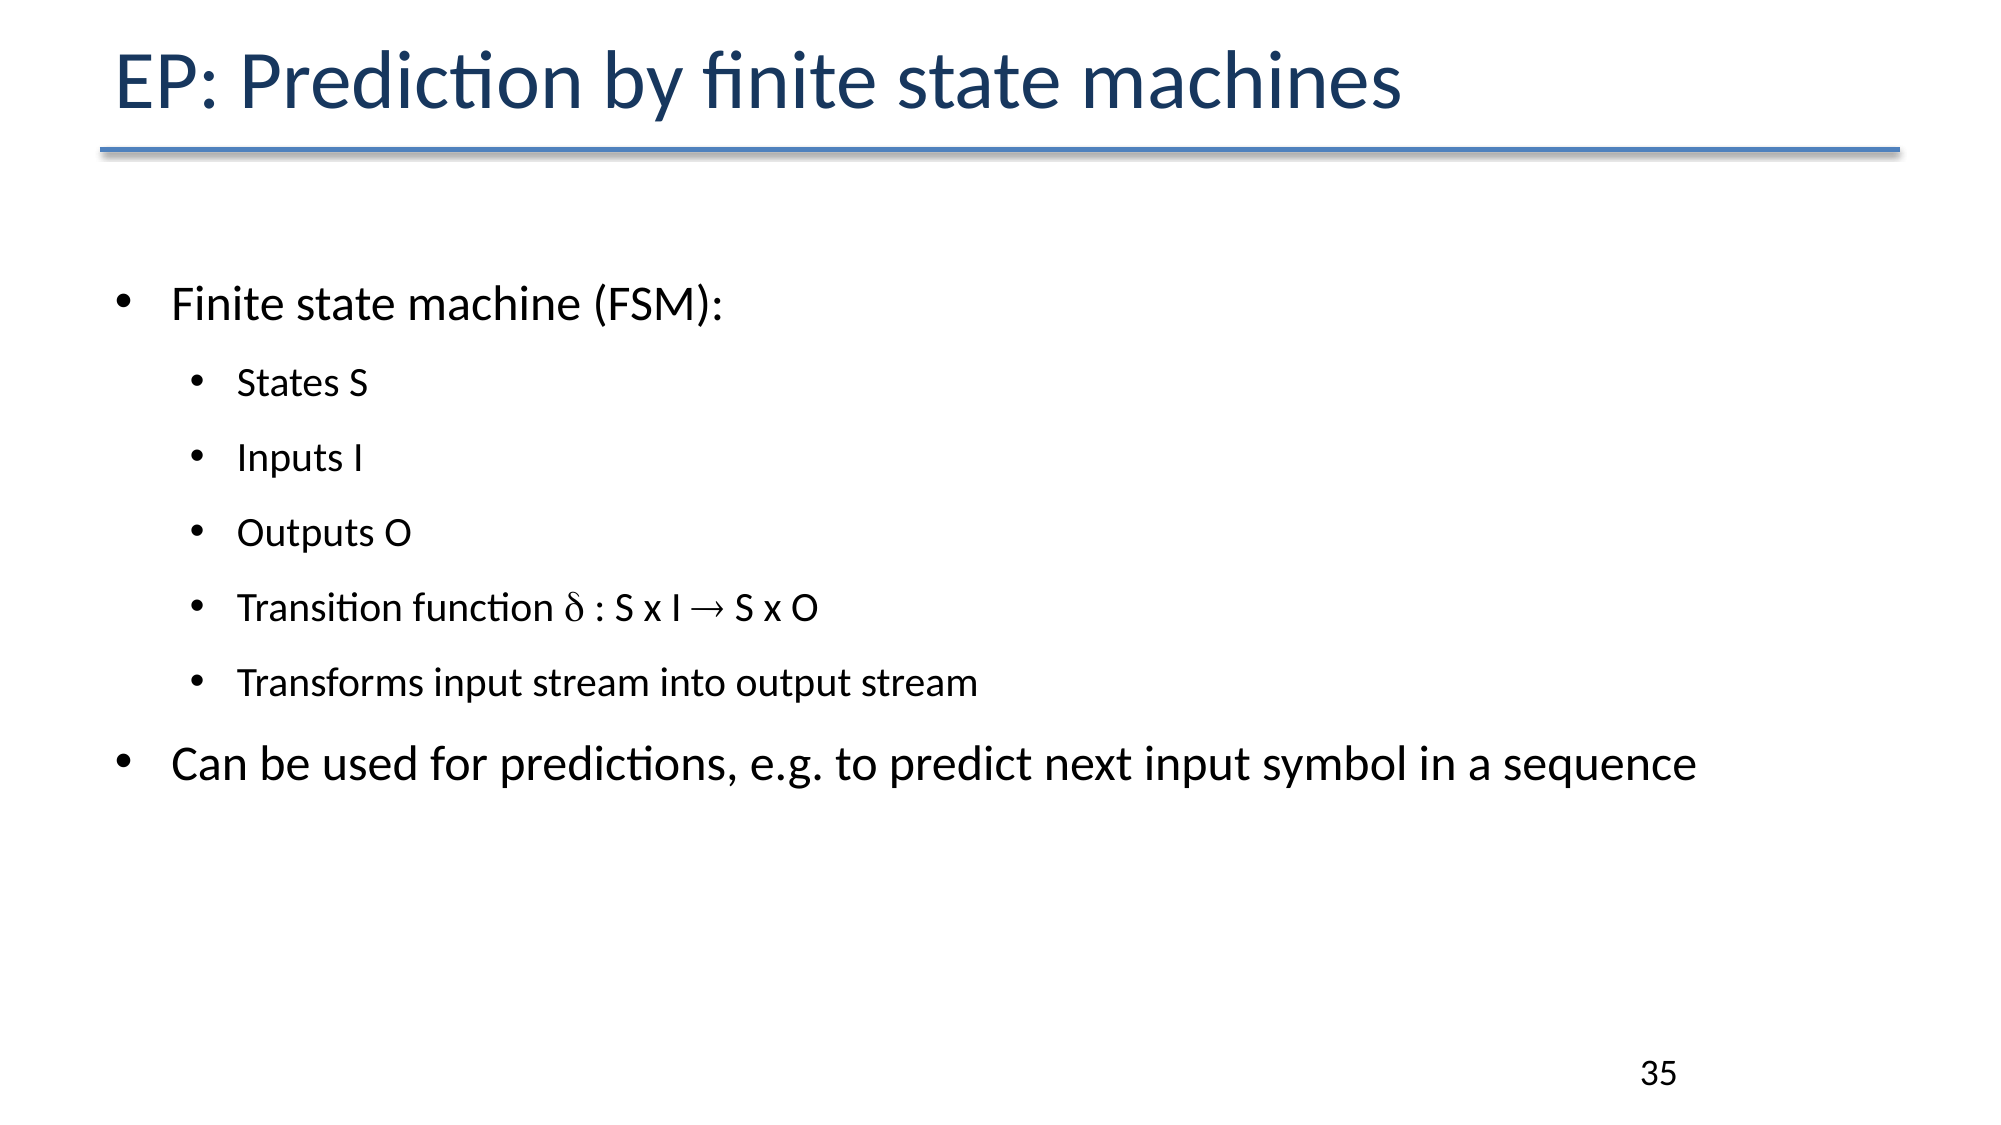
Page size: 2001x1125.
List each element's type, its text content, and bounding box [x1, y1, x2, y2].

list Finite state machine (FSM): States S Inputs I Outputs O Transition function  : S x I  S x O Transforms input stream into output stream Can be used for predictions, e.g. to predict next input symbol in a sequence [99, 262, 1900, 1060]
slide_number 35 [1625, 1040, 1750, 1100]
title EP: Prediction by finite state machines [99, 3, 1900, 147]
